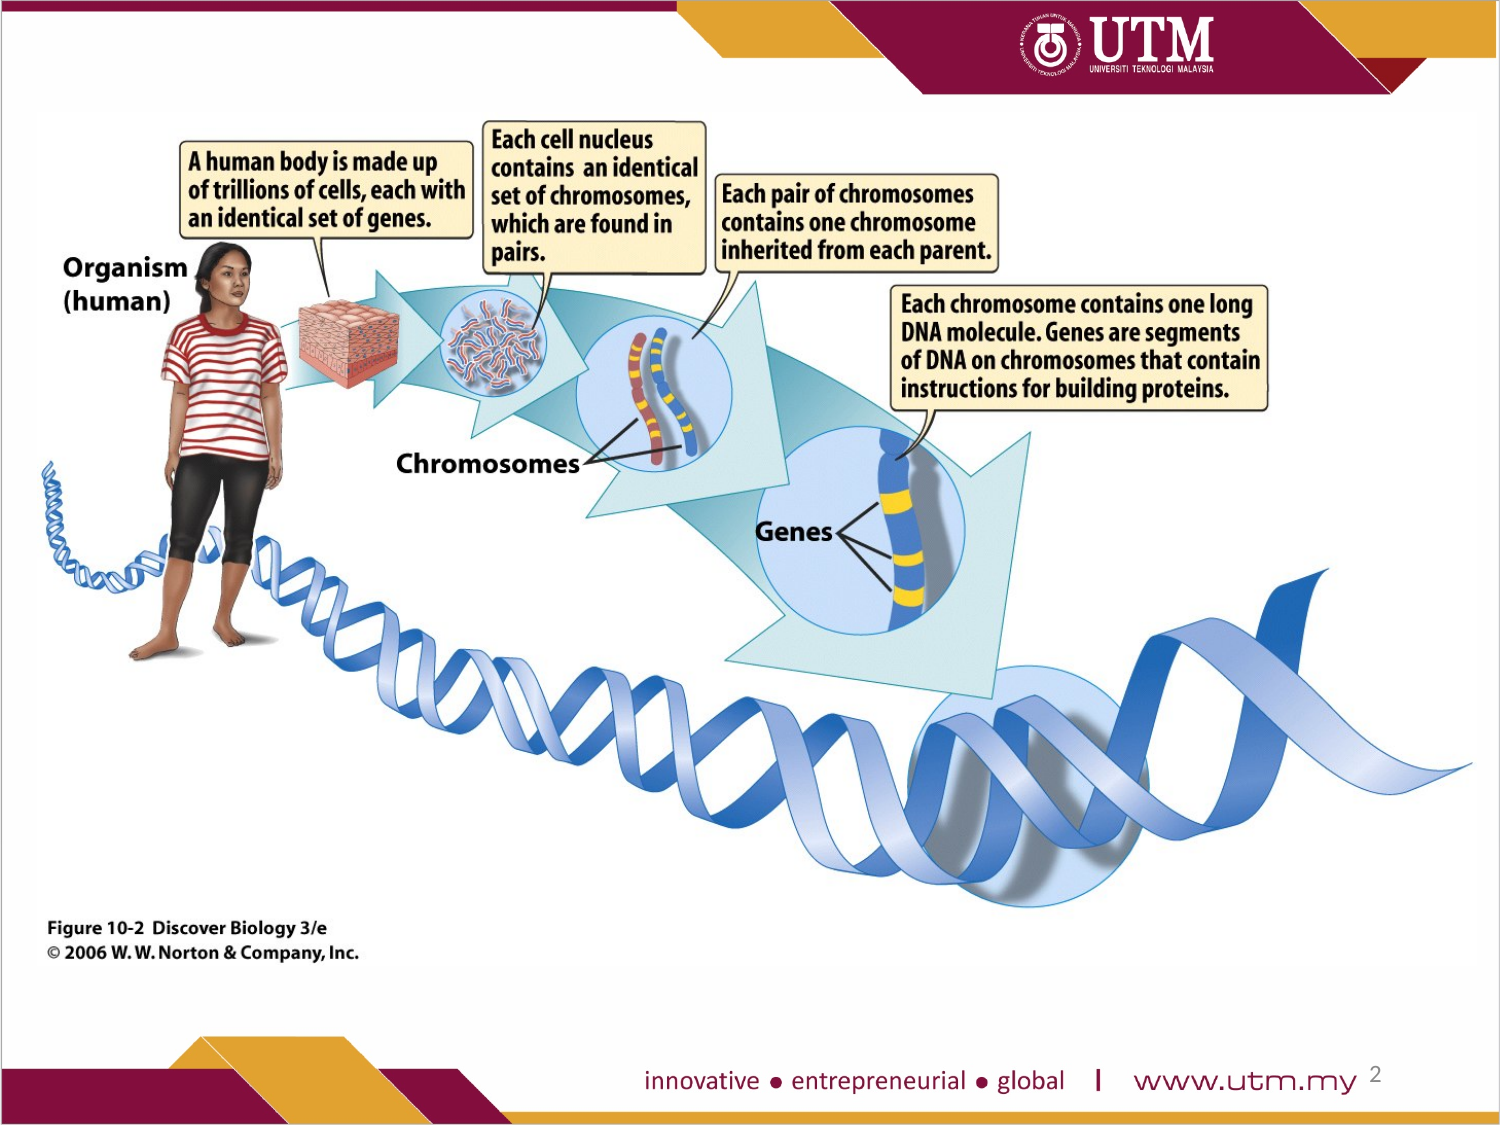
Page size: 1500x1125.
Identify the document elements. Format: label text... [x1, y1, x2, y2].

picture [0, 0, 1500, 1125]
slide_number 2 [1059, 1042, 1397, 1103]
